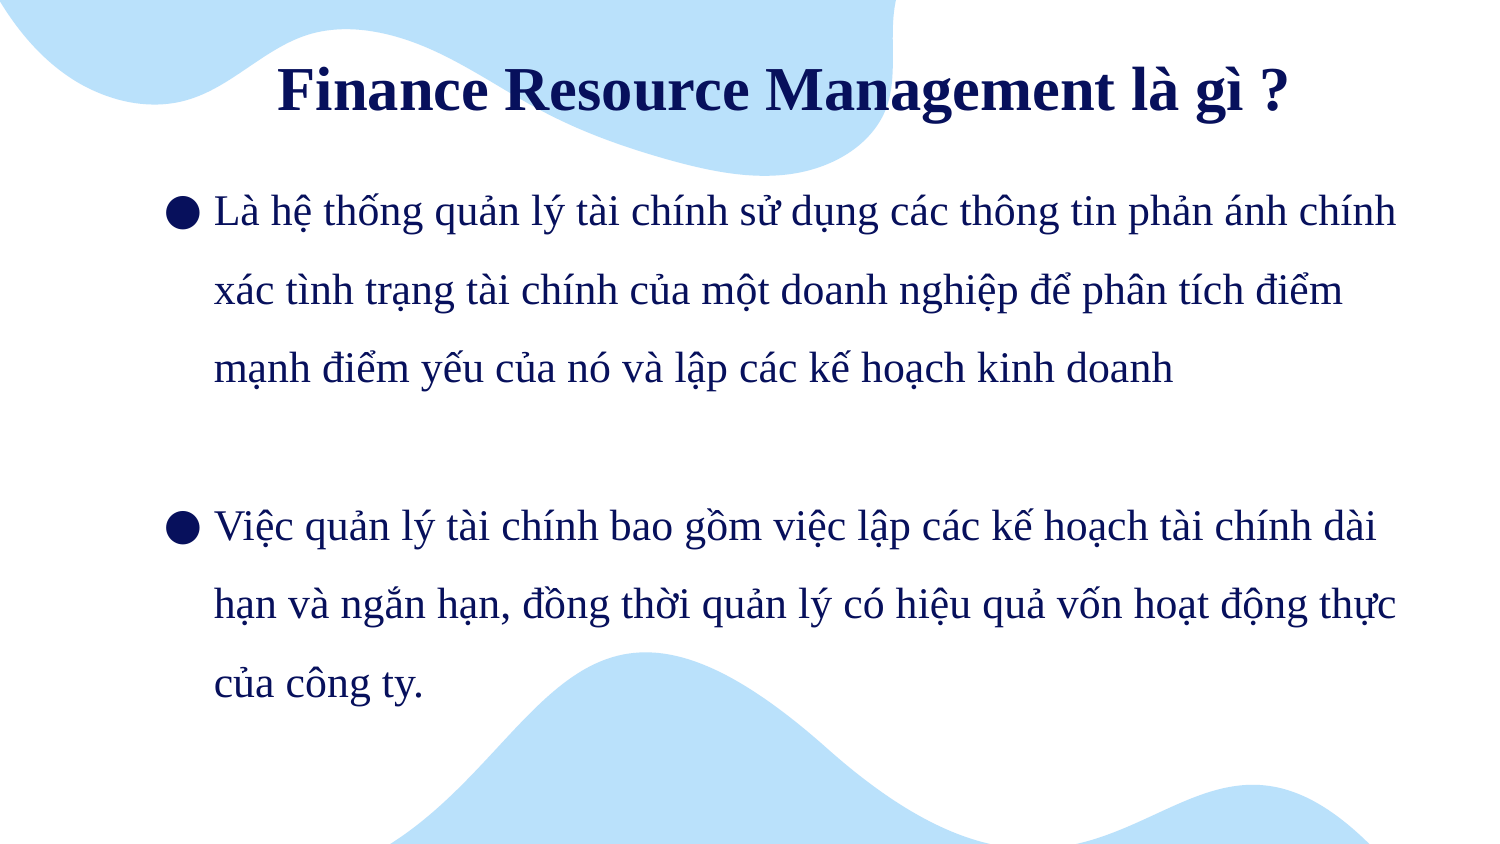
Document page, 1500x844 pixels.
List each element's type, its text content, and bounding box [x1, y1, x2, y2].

subtitle Là hệ thống quản lý tài chính sử dụng các thông tin phản ánh chính xác tình trạng tài chính của một doanh nghiệp để phân tích điểm mạnh điểm yếu của nó và lập các kế hoạch kinh doanh Việc quản lý tài chính bao gồm việc lập các kế hoạch tài chính dài hạn và ngắn hạn, đồng thời quản lý có hiệu quả vốn hoạt động thực của công ty. [123, 140, 1447, 704]
title Finance Resource Management là gì ? [135, 32, 1435, 127]
